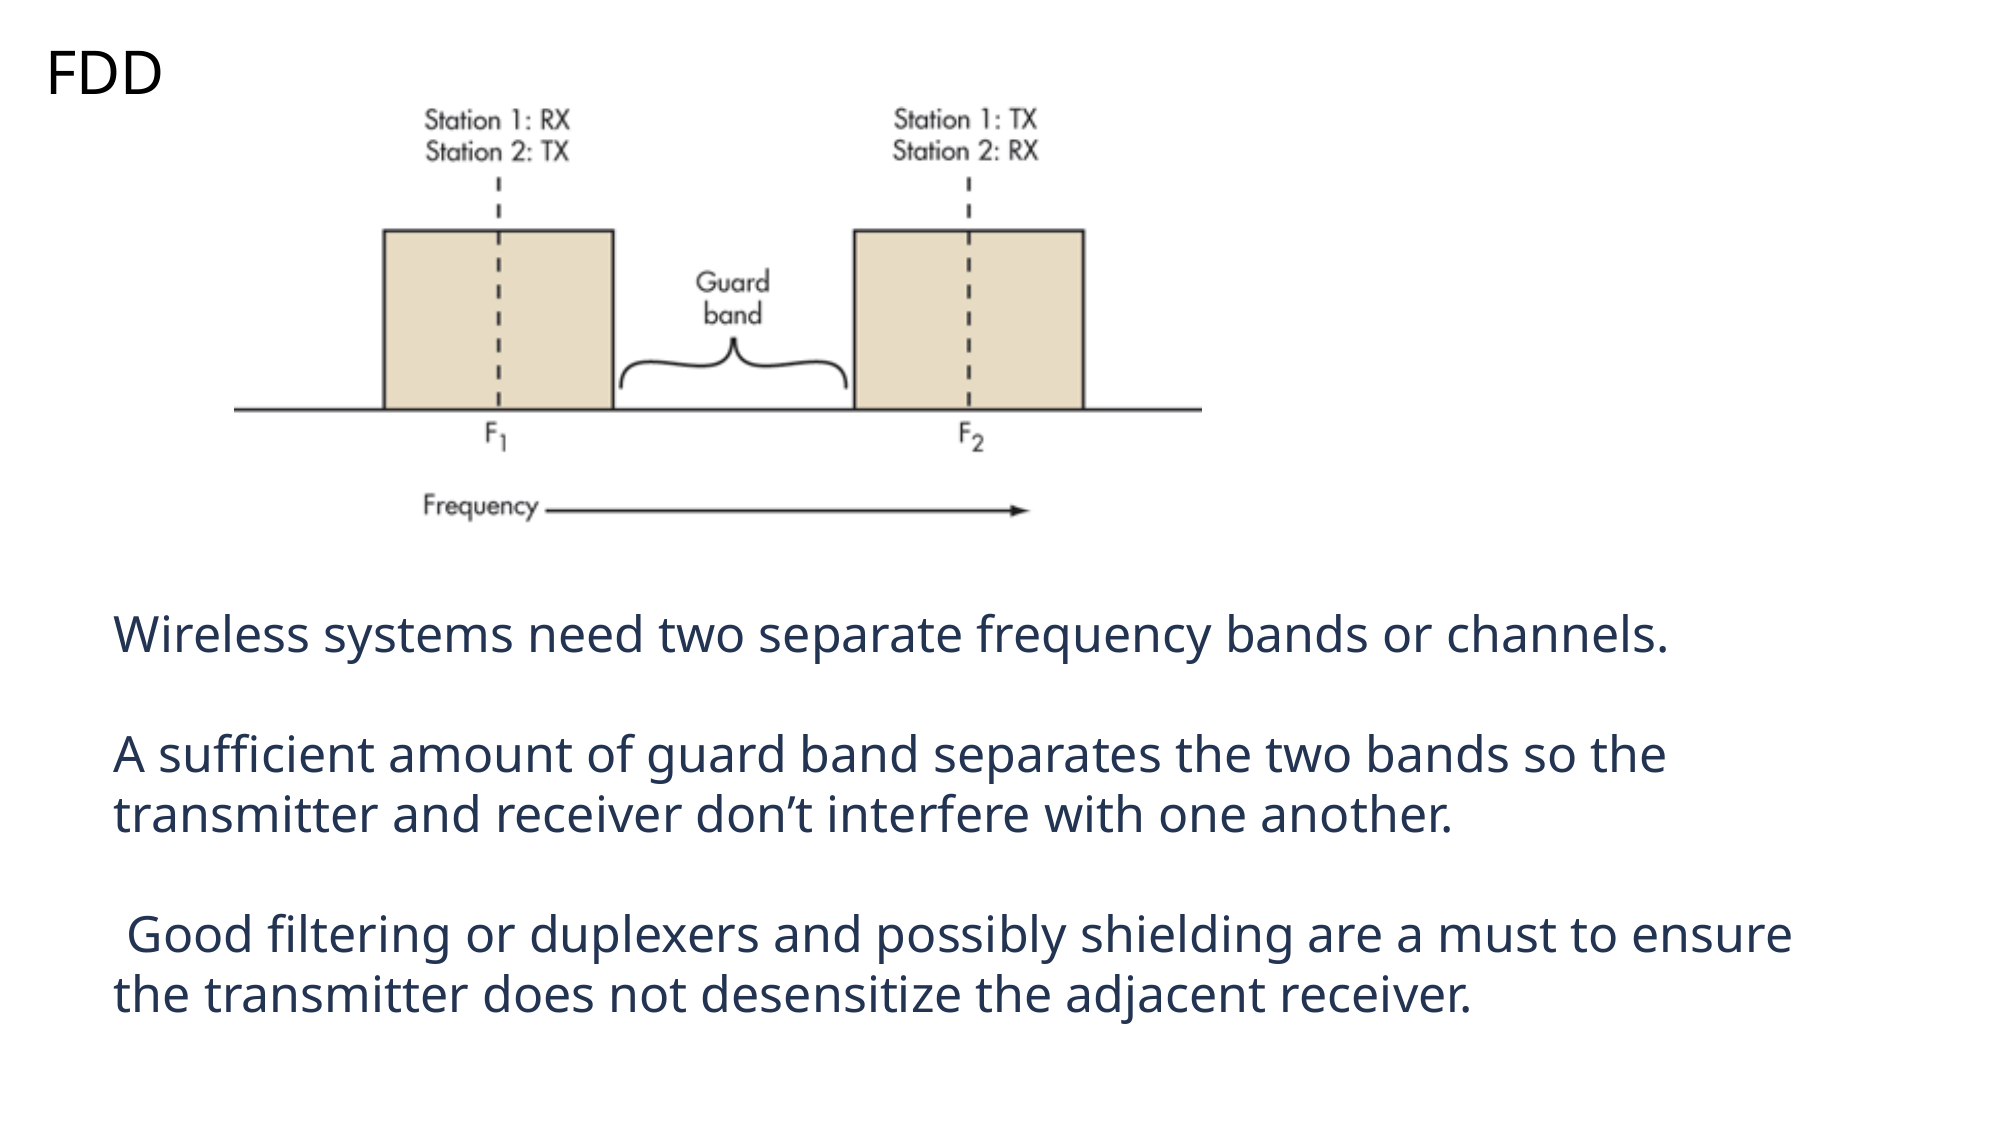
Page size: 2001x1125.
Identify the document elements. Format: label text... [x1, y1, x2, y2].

title FDD [30, 34, 1756, 116]
text_box Wireless systems need two separate frequency bands or channels. A sufficient amount of guard band separates the two bands so the transmitter and receiver don’t interfere with one another. Good filtering or duplexers and possibly shielding are a must to ensure the transmitter does not desensitize the adjacent receiver. [99, 594, 1857, 1120]
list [234, 74, 1202, 537]
